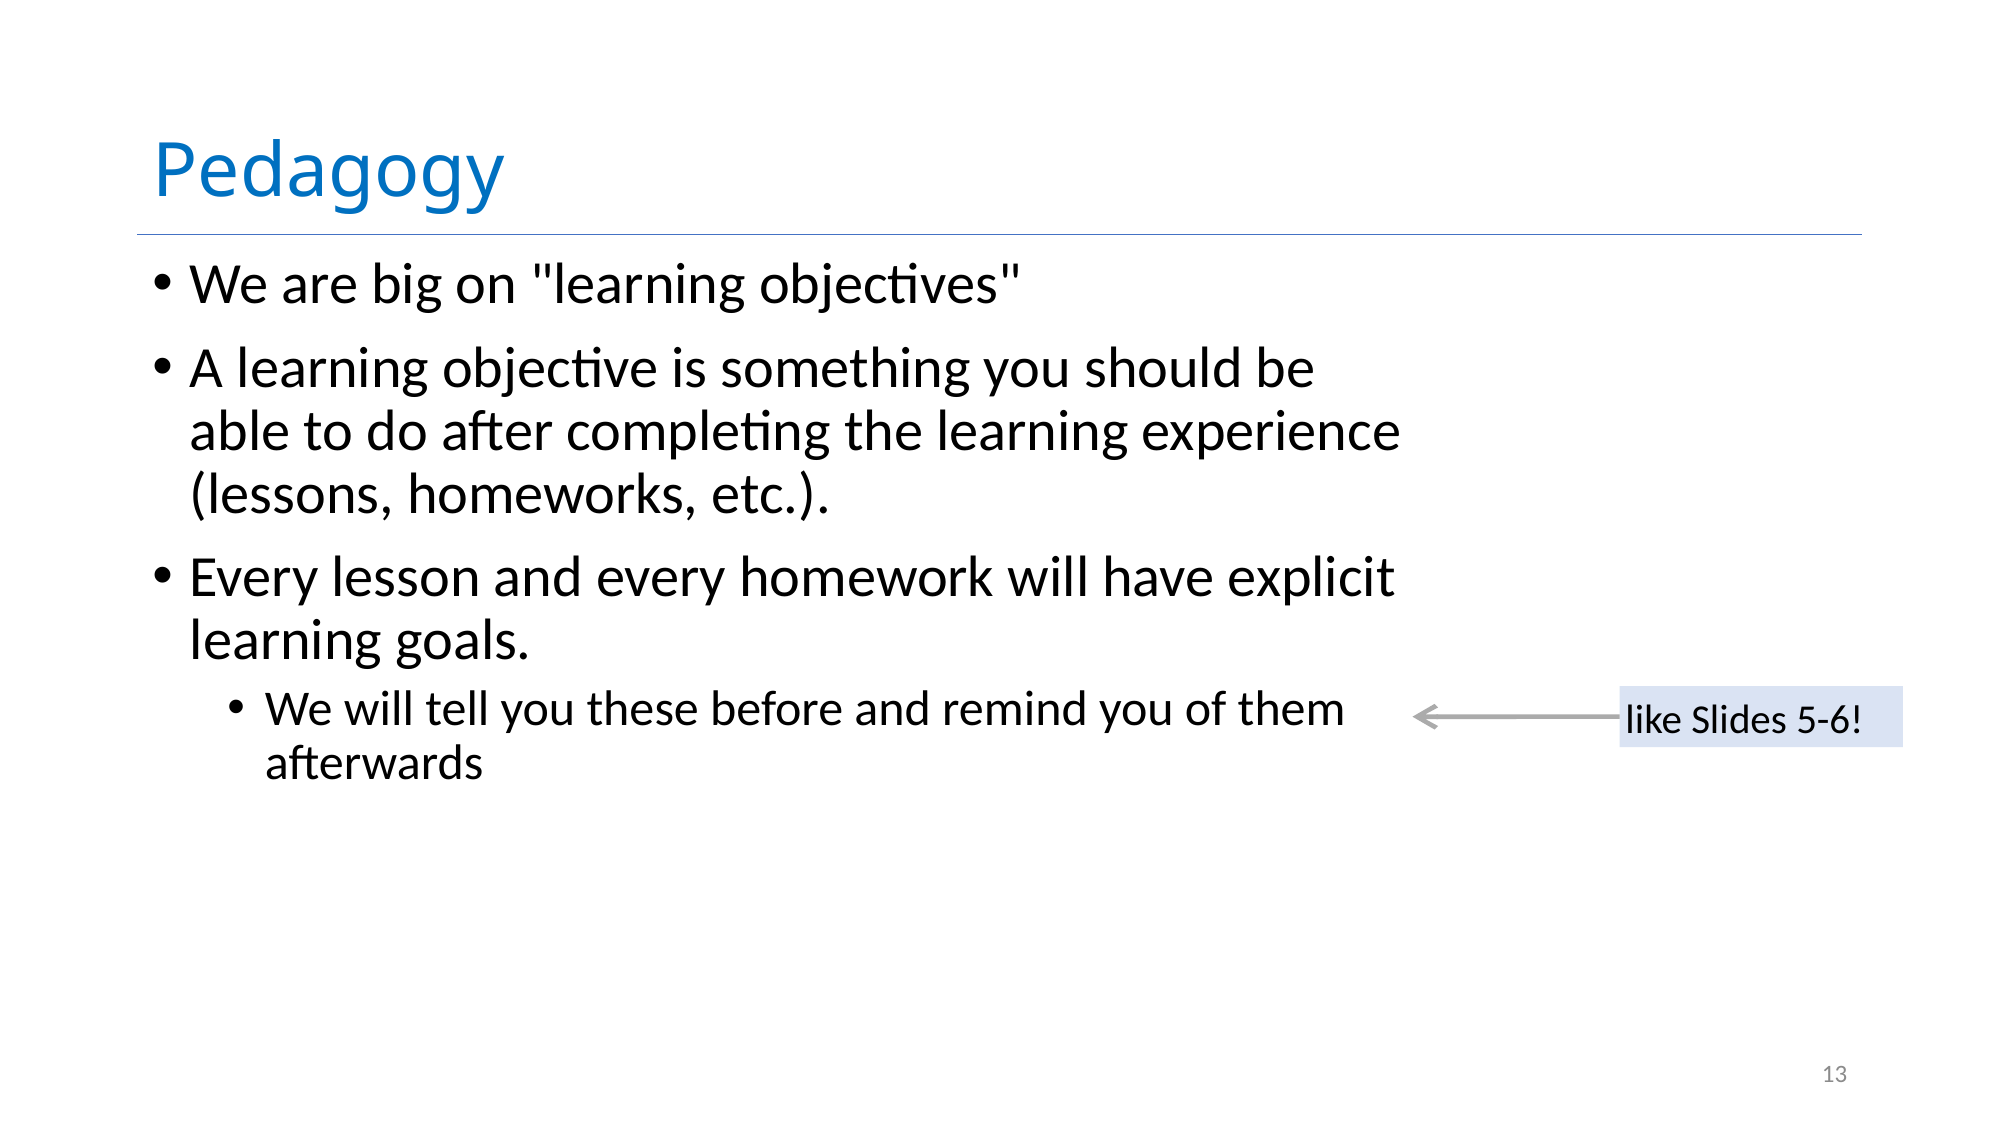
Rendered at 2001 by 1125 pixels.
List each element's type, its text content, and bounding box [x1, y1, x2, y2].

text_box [1412, 685, 1903, 748]
slide_number 13 [1412, 1042, 1863, 1103]
list We are big on "learning objectives" A learning objective is something you should be able to do after completing the learning experience (lessons, homeworks, etc.). Every lesson and every homework will have explicit learning goals. We will tell you these before and remind you of them afterwards [137, 246, 1432, 960]
title Pedagogy [137, 3, 1863, 221]
